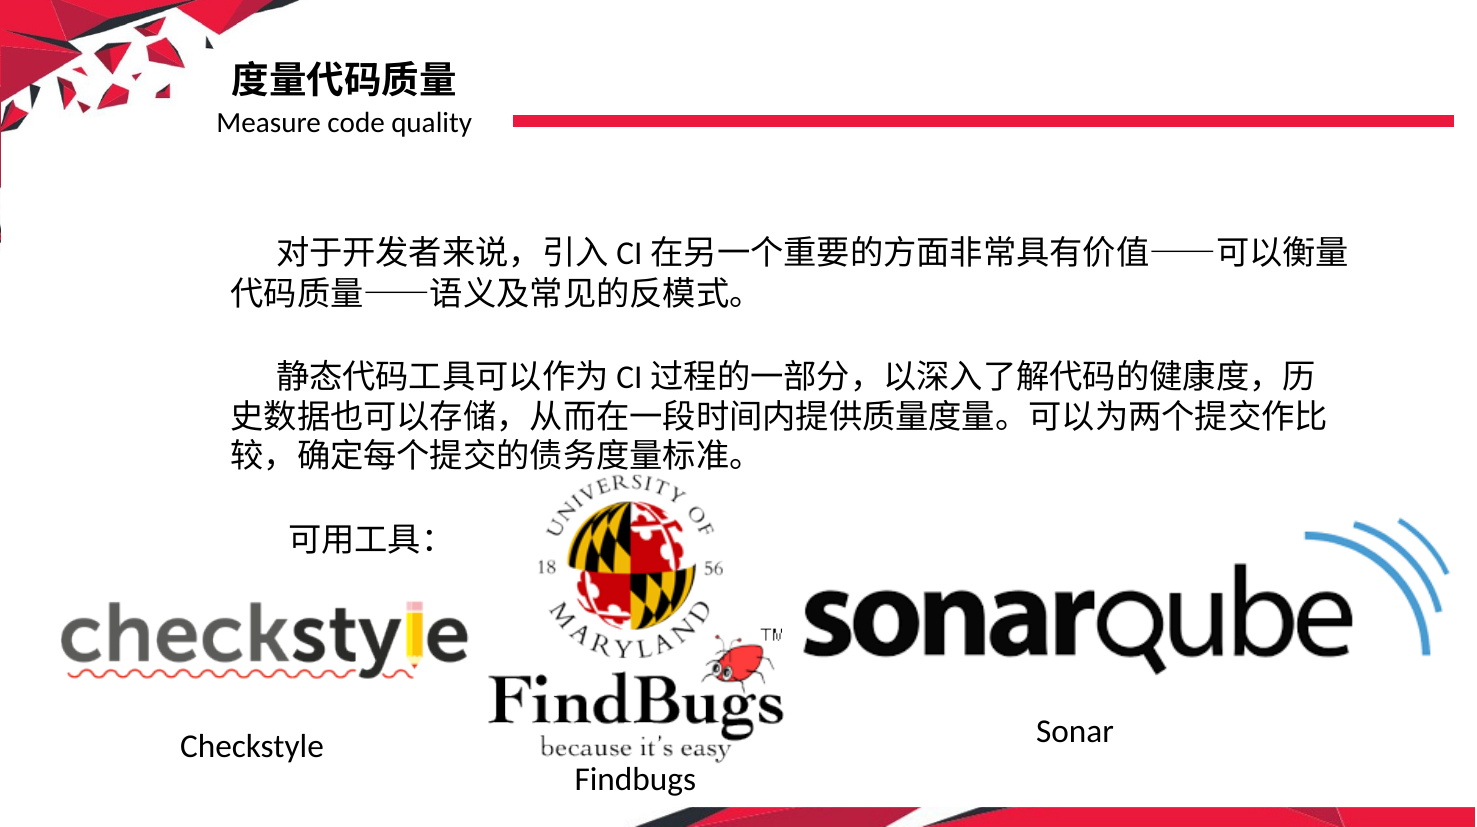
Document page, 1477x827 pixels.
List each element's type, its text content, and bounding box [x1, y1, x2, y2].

text_box 对于开发者来说，引入CI在另一个重要的方面非常具有价值——可以衡量代码质量——语义及常见的反模式。 [215, 224, 1365, 319]
text_box Measure code quality [201, 95, 488, 146]
picture [479, 467, 1455, 773]
text_box Sonar [1021, 703, 1129, 797]
text_box 度量代码质量 [217, 48, 472, 95]
picture [712, 808, 1475, 827]
text_box Checkstyle [165, 727, 339, 812]
text_box 可用工具： [273, 510, 470, 566]
picture [0, 0, 1475, 827]
text_box Findbugs [559, 781, 712, 827]
text_box 静态代码工具可以作为CI过程的一部分，以深入了解代码的健康度，历史数据也可以存储，从而在一段时间内提供质量度量。可以为两个提交作比较，确定每个提交的债务度量标准。 [215, 347, 1349, 482]
text_box [509, 111, 1458, 131]
